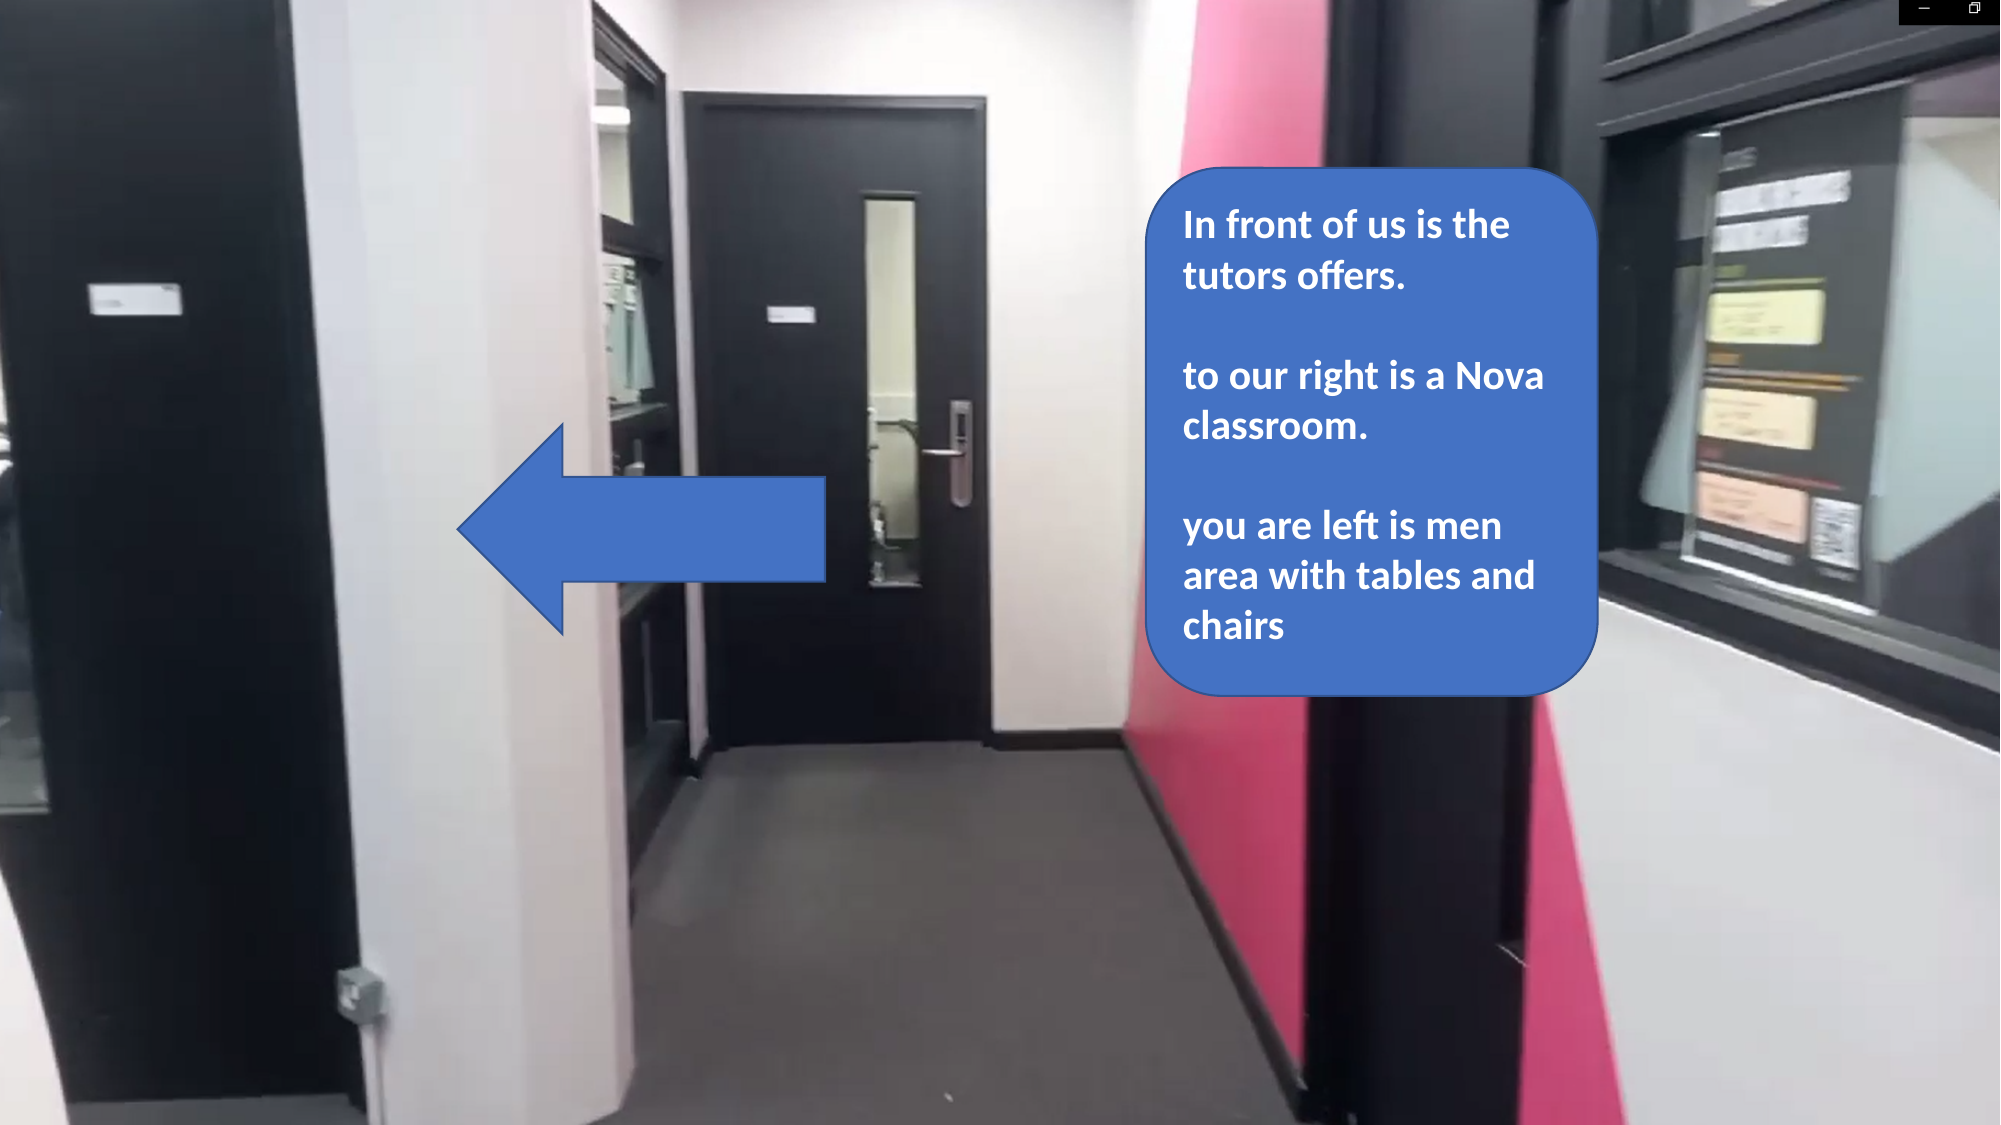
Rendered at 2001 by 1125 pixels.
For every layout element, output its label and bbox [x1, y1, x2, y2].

list [0, 0, 2000, 1125]
